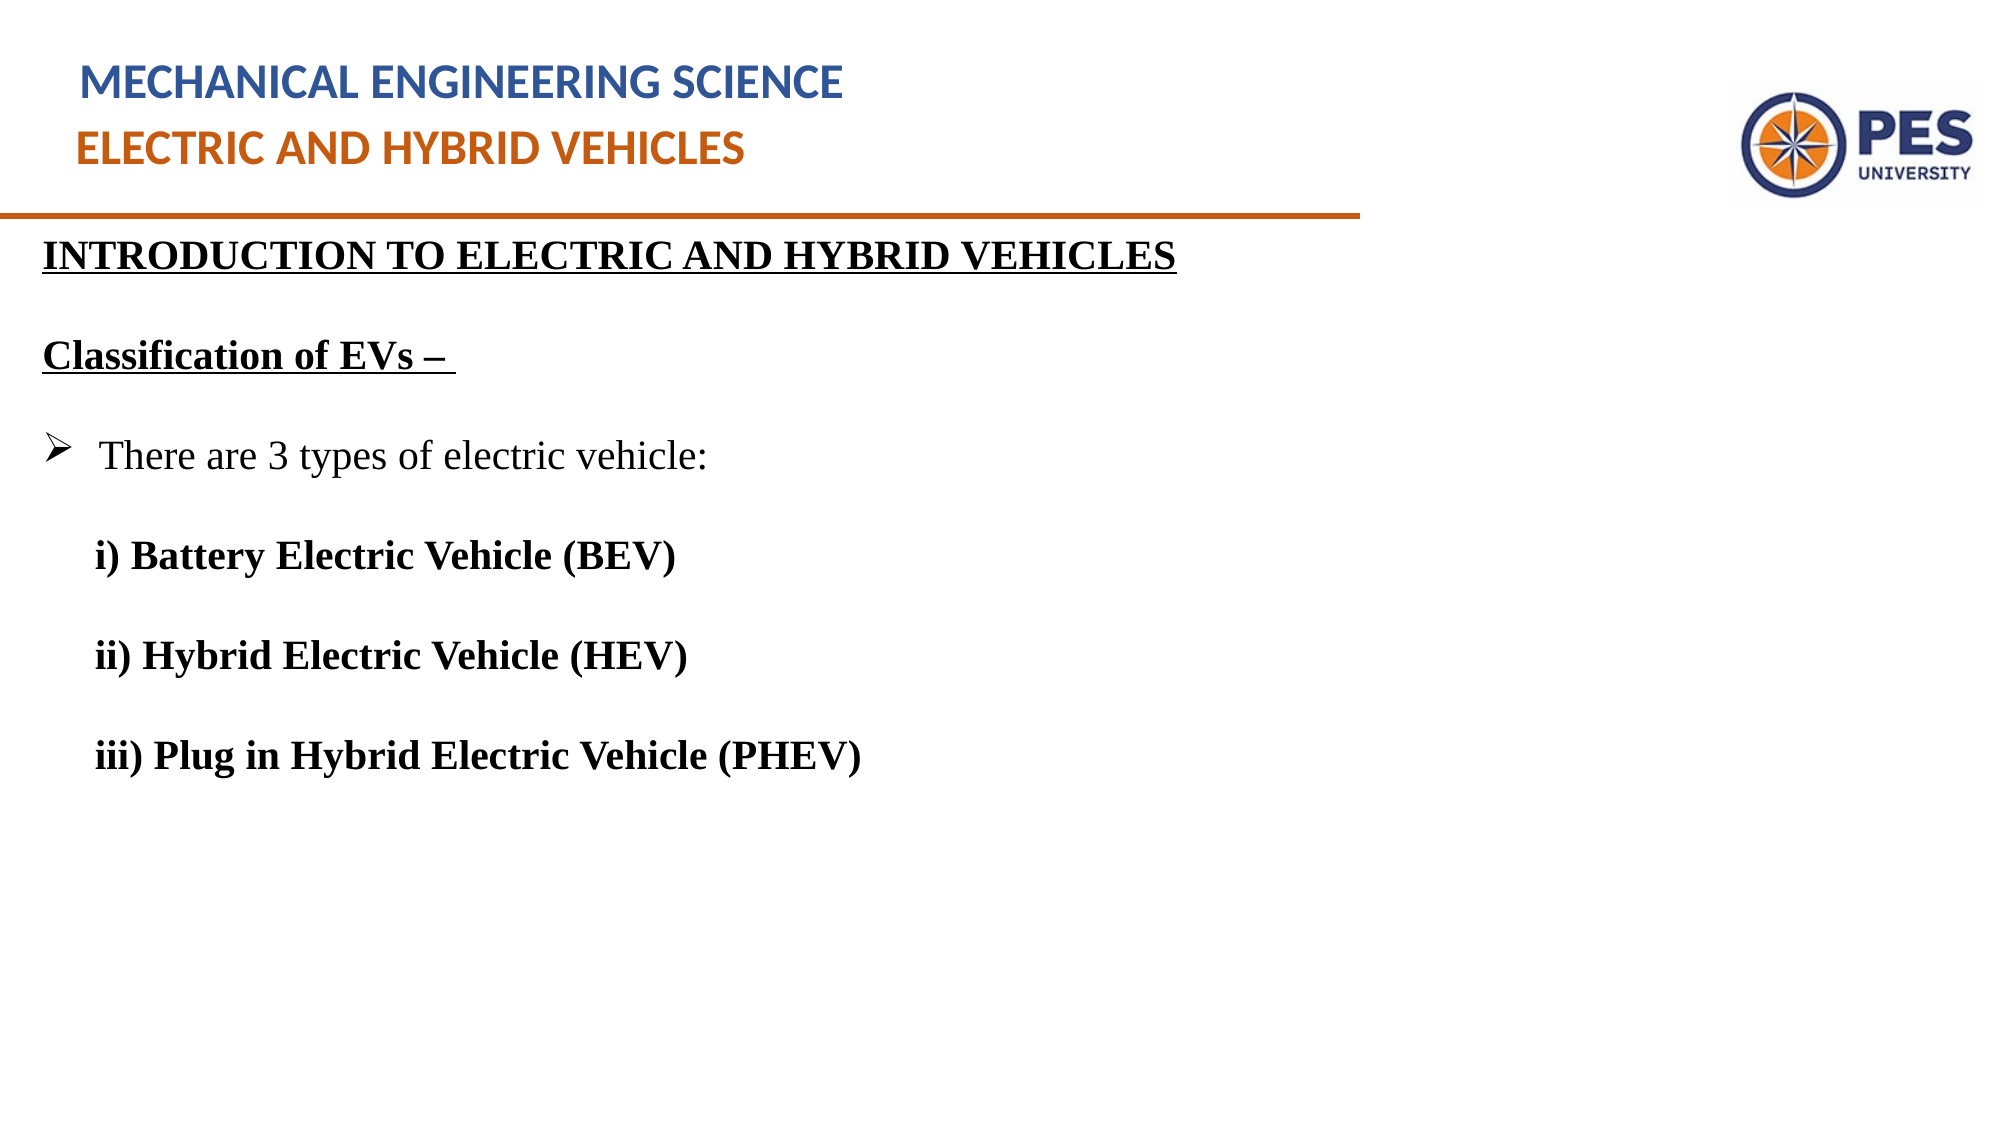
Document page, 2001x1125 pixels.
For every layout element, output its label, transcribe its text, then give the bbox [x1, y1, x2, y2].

text_box INTRODUCTION TO ELECTRIC AND HYBRID VEHICLES Classification of EVs – There are 3 types of electric vehicle: i) Battery Electric Vehicle (BEV) ii) Hybrid Electric Vehicle (HEV) iii) Plug in Hybrid Electric Vehicle (PHEV) [27, 220, 1218, 1125]
text_box MECHANICAL ENGINEERING SCIENCE [64, 41, 1295, 106]
text_box ELECTRIC AND HYBRID VEHICLES [60, 106, 1374, 182]
picture [1729, 17, 1985, 273]
